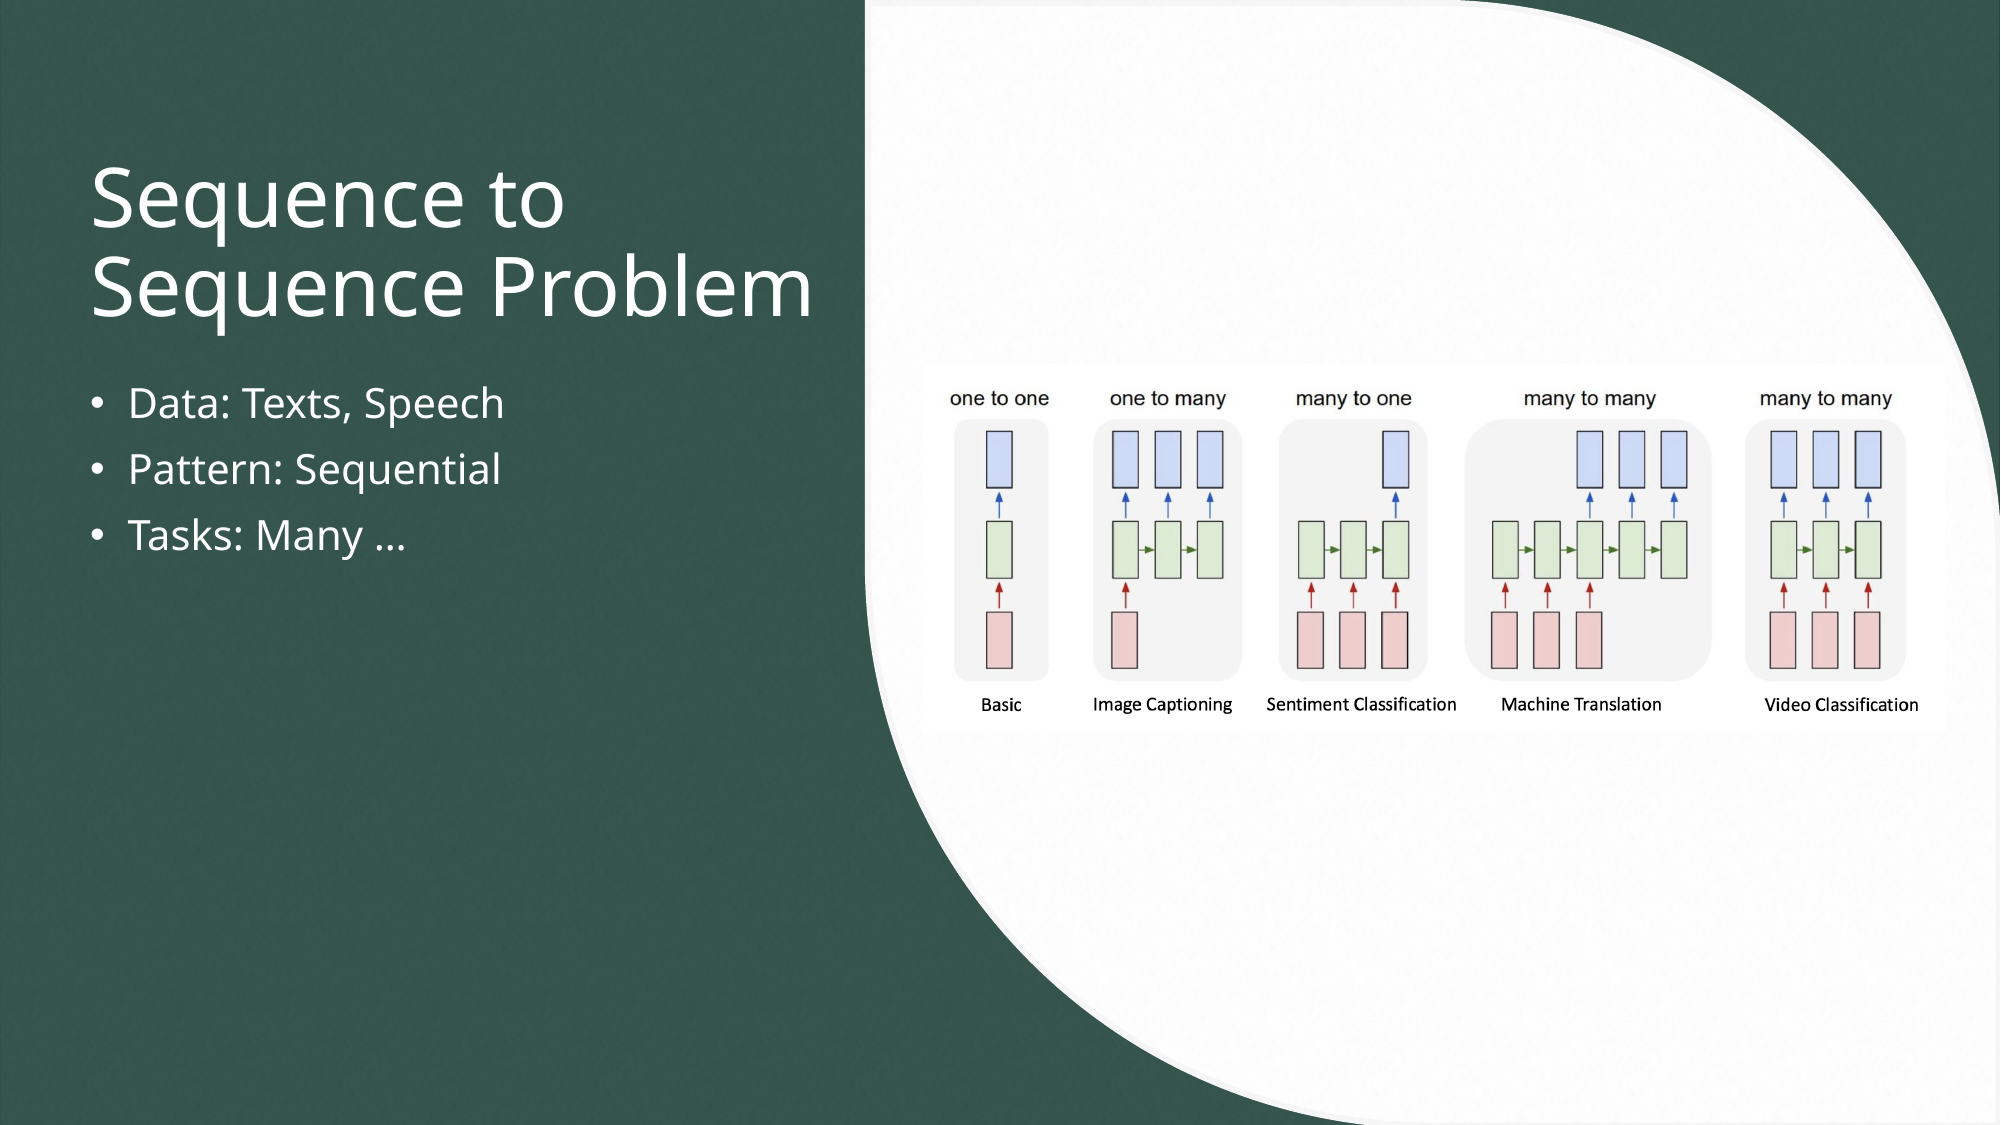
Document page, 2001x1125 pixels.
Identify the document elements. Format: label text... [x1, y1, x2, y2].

title Sequence to Sequence Problem [75, 124, 837, 342]
picture [922, 364, 1945, 733]
text_box [0, 0, 2000, 1125]
list Data: Texts, Speech Pattern: Sequential Tasks: Many … [75, 375, 837, 1013]
